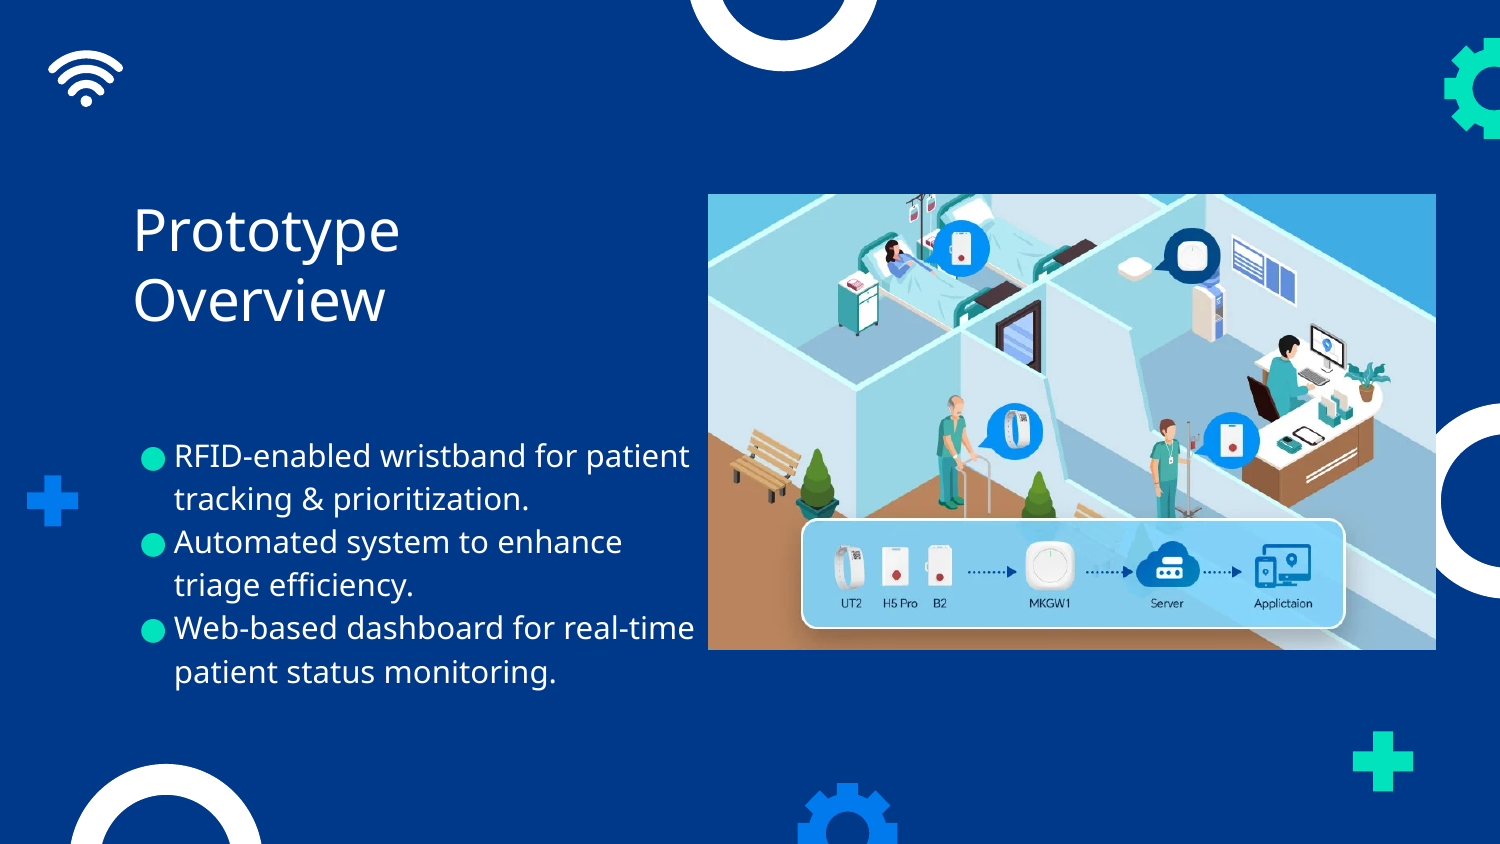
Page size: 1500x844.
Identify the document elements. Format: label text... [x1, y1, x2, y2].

subtitle RFID-enabled wristband for patient tracking & prioritization. Automated system to enhance triage efficiency. Web-based dashboard for real-time patient status monitoring. [102, 415, 705, 654]
title Prototype Overview [116, 178, 664, 415]
picture [708, 194, 1436, 650]
